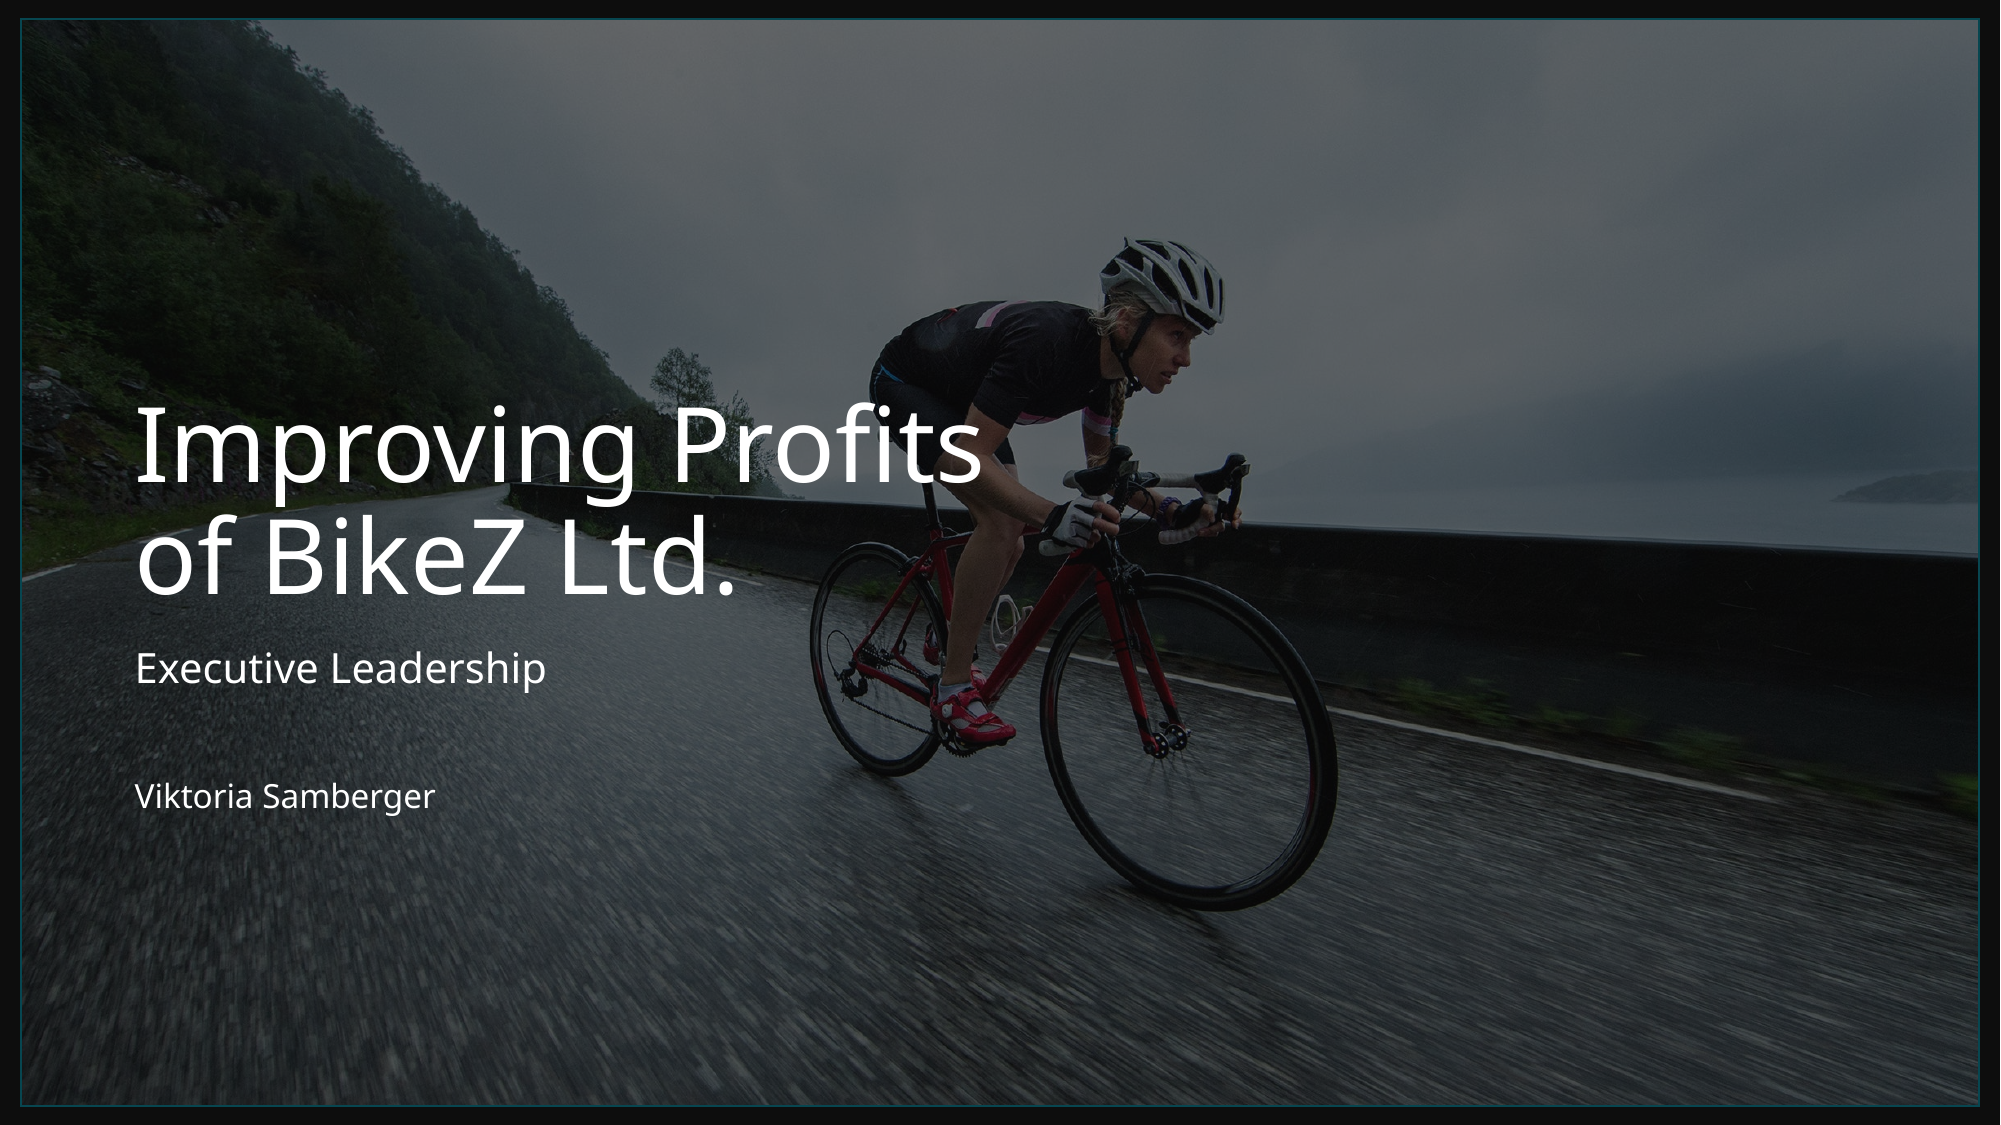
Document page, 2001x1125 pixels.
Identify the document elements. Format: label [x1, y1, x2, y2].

picture [20, 18, 1980, 1107]
text_box [0, 0, 2000, 1125]
